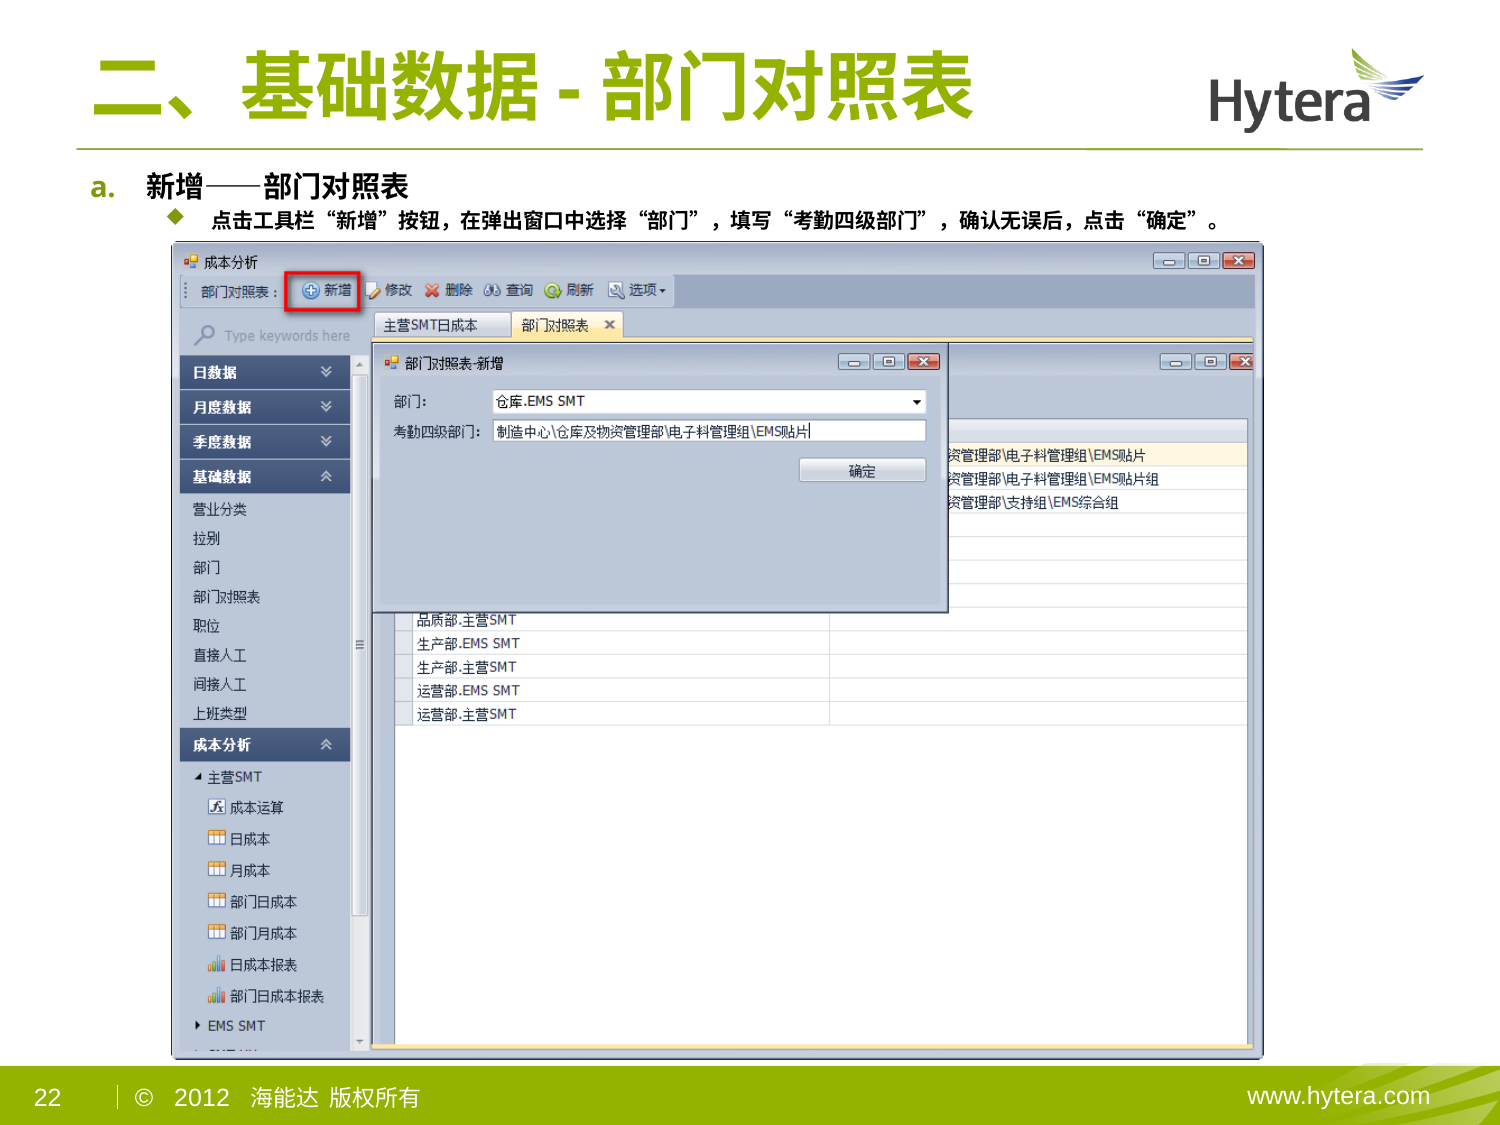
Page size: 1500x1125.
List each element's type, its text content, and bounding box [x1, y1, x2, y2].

picture [170, 241, 1264, 1060]
title 二、基础数据-部门对照表 [75, 38, 1425, 131]
list 新增——部门对照表 点击工具栏“新增”按钮，在弹出窗口中选择“部门”，填写“考勤四级部门”，确认无误后，点击“确定”。 [75, 160, 1425, 1059]
picture [1135, 1063, 1500, 1125]
